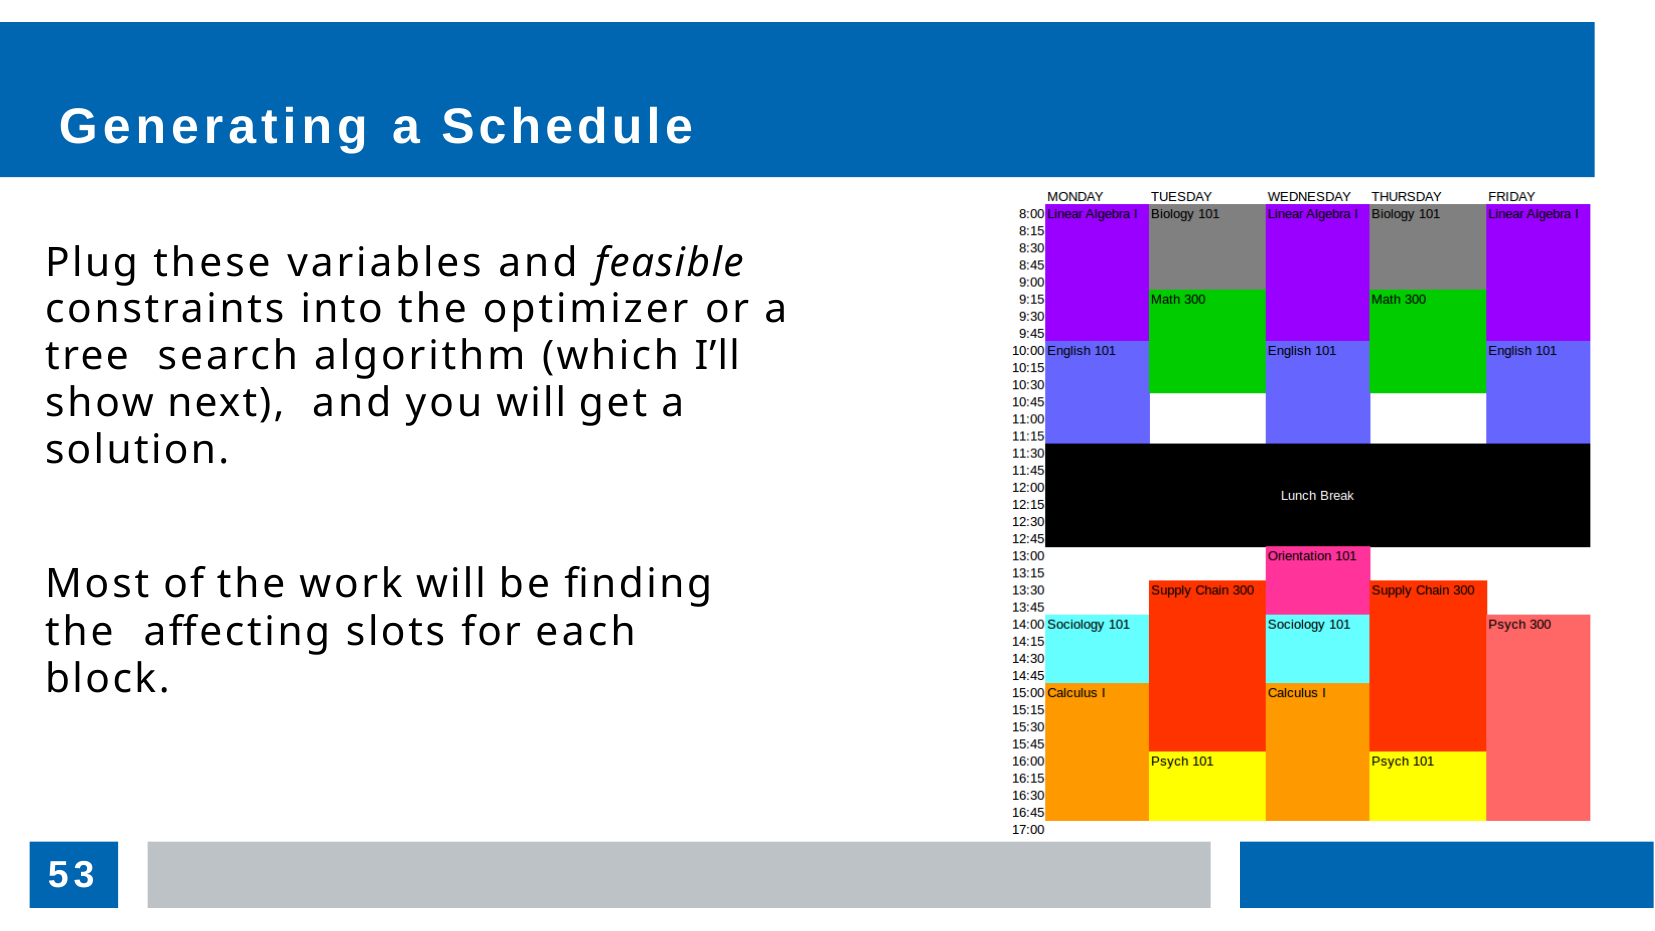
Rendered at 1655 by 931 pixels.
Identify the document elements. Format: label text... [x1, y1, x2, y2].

text_box [1012, 192, 1591, 834]
slide_number 53 [43, 850, 104, 931]
title Generating a Schedule [56, 91, 703, 235]
text_box Plug these variables and feasible constraints into the optimizer or a tree search algorithm (which I’ll show next), and you will get a solution. Most of the work will be finding the affecting slots for each block. [42, 235, 849, 701]
